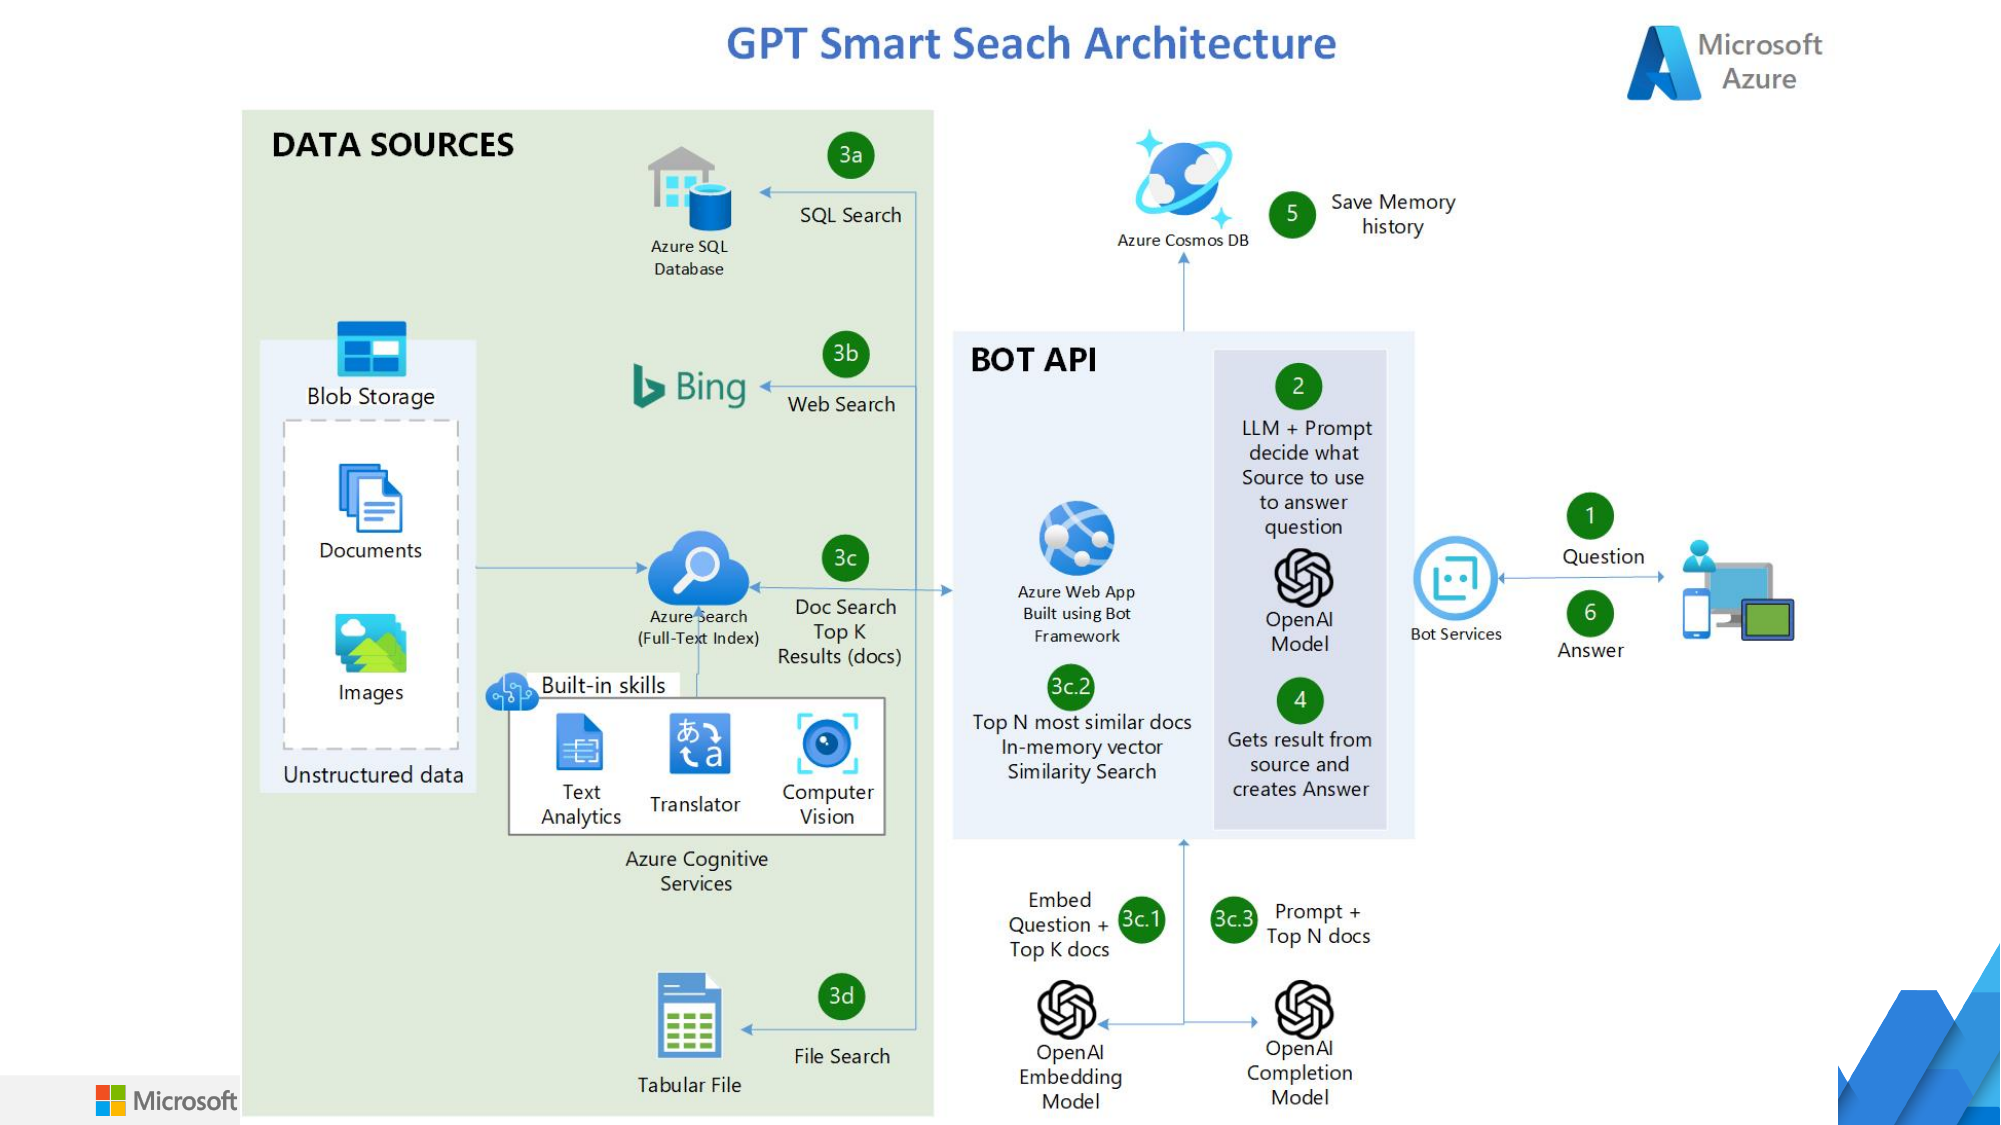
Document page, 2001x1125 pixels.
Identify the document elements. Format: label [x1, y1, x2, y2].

picture [240, 0, 2000, 1125]
